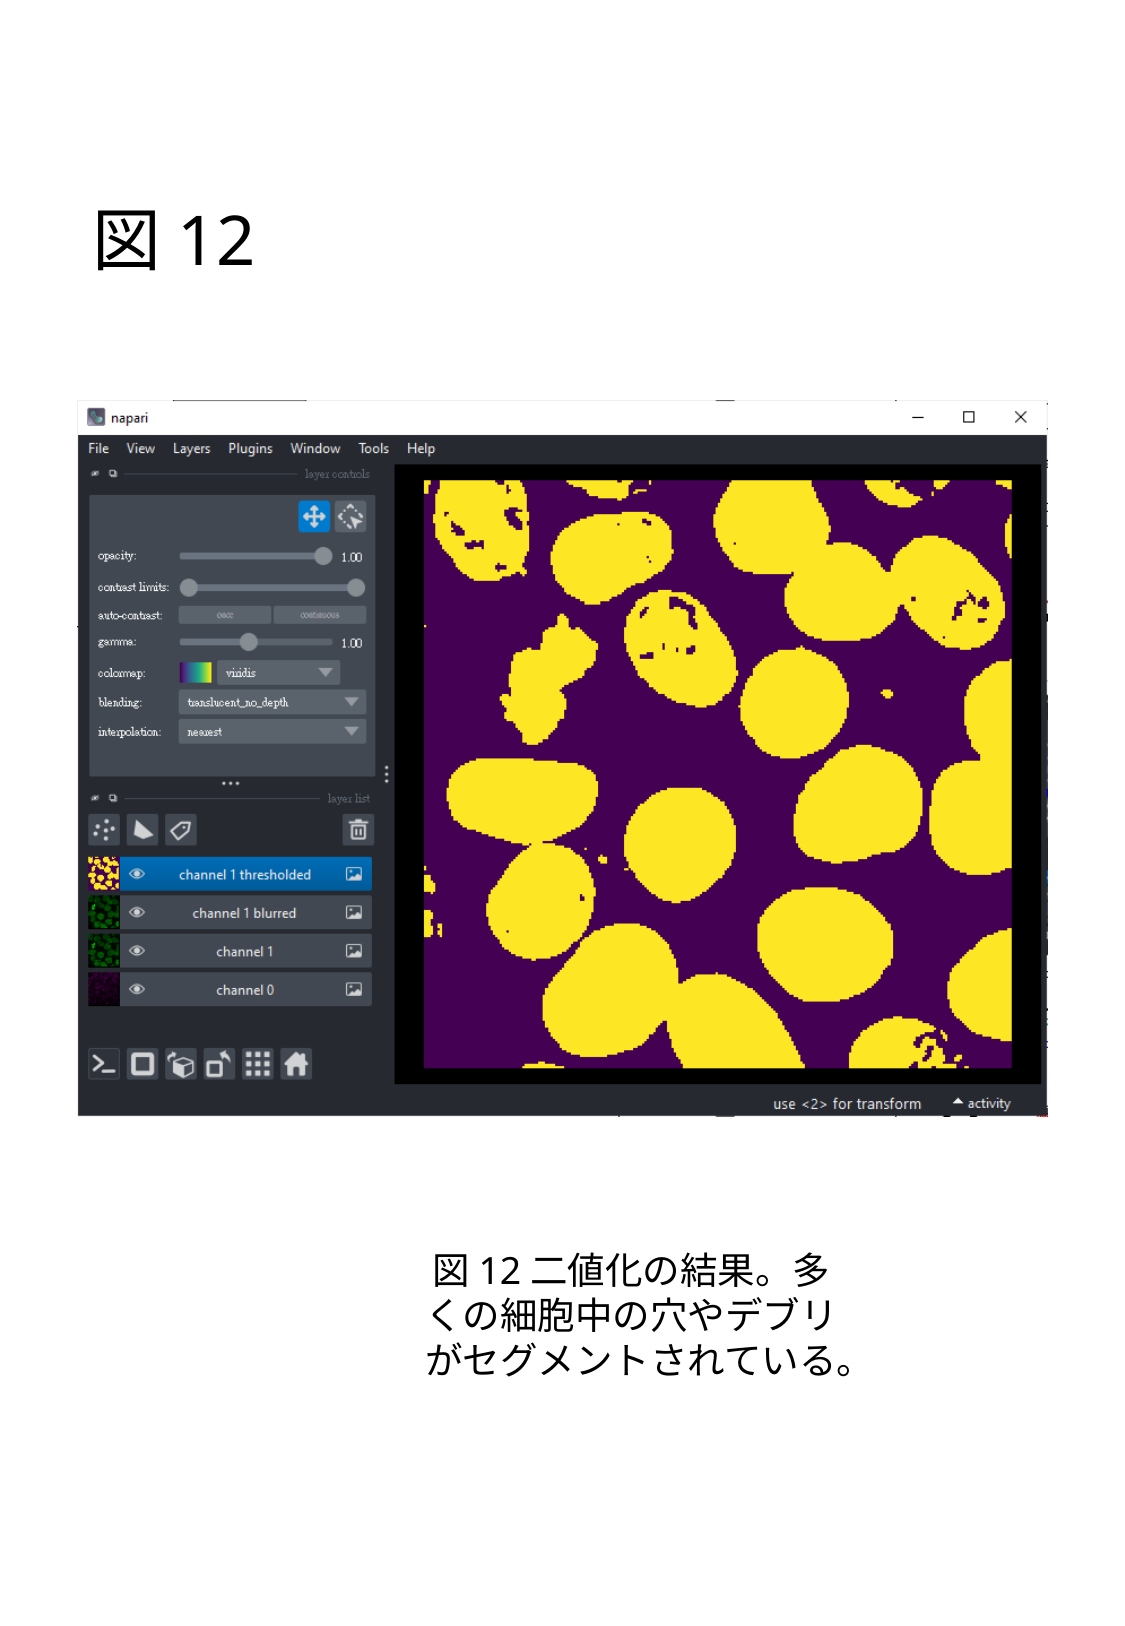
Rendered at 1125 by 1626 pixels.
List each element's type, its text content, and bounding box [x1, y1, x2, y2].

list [77, 400, 1048, 1117]
title 図12 [77, 86, 1048, 400]
text_box 図12二値化の結果。多くの細胞中の穴やデブリがセグメントされている。 [300, 1239, 863, 1390]
